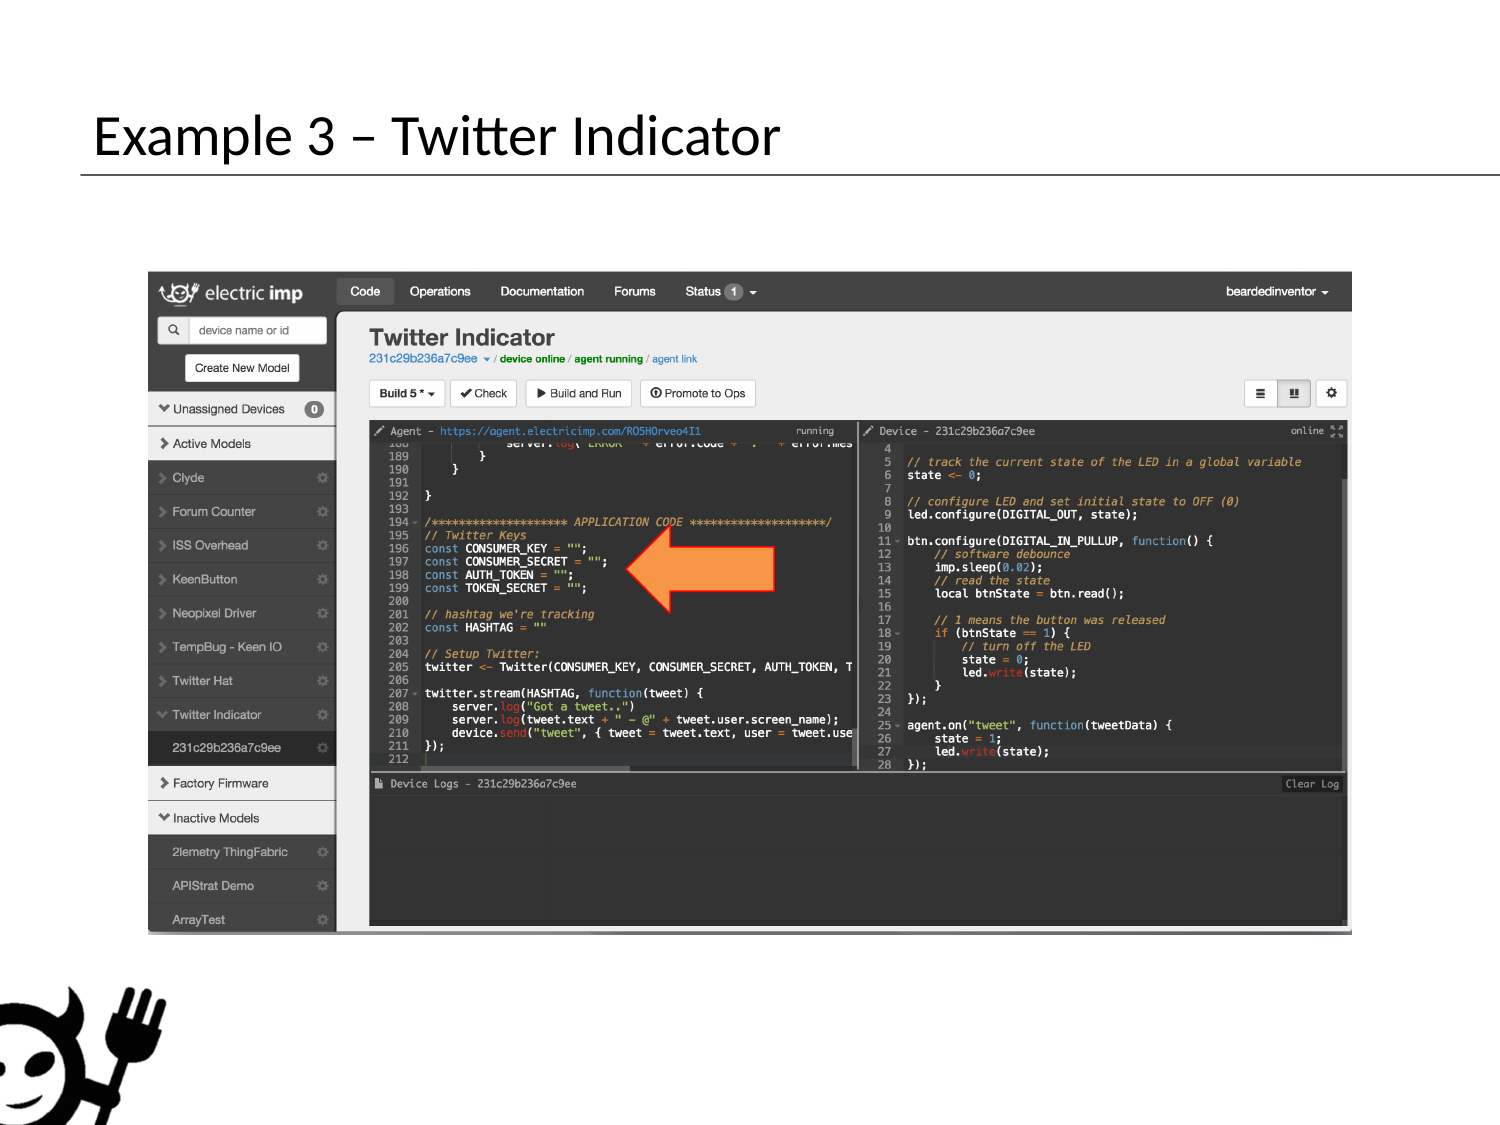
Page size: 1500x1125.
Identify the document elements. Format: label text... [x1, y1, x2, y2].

text_box Example 3 – Twitter Indicator [86, 89, 1500, 174]
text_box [148, 271, 1352, 936]
picture [0, 985, 174, 1125]
